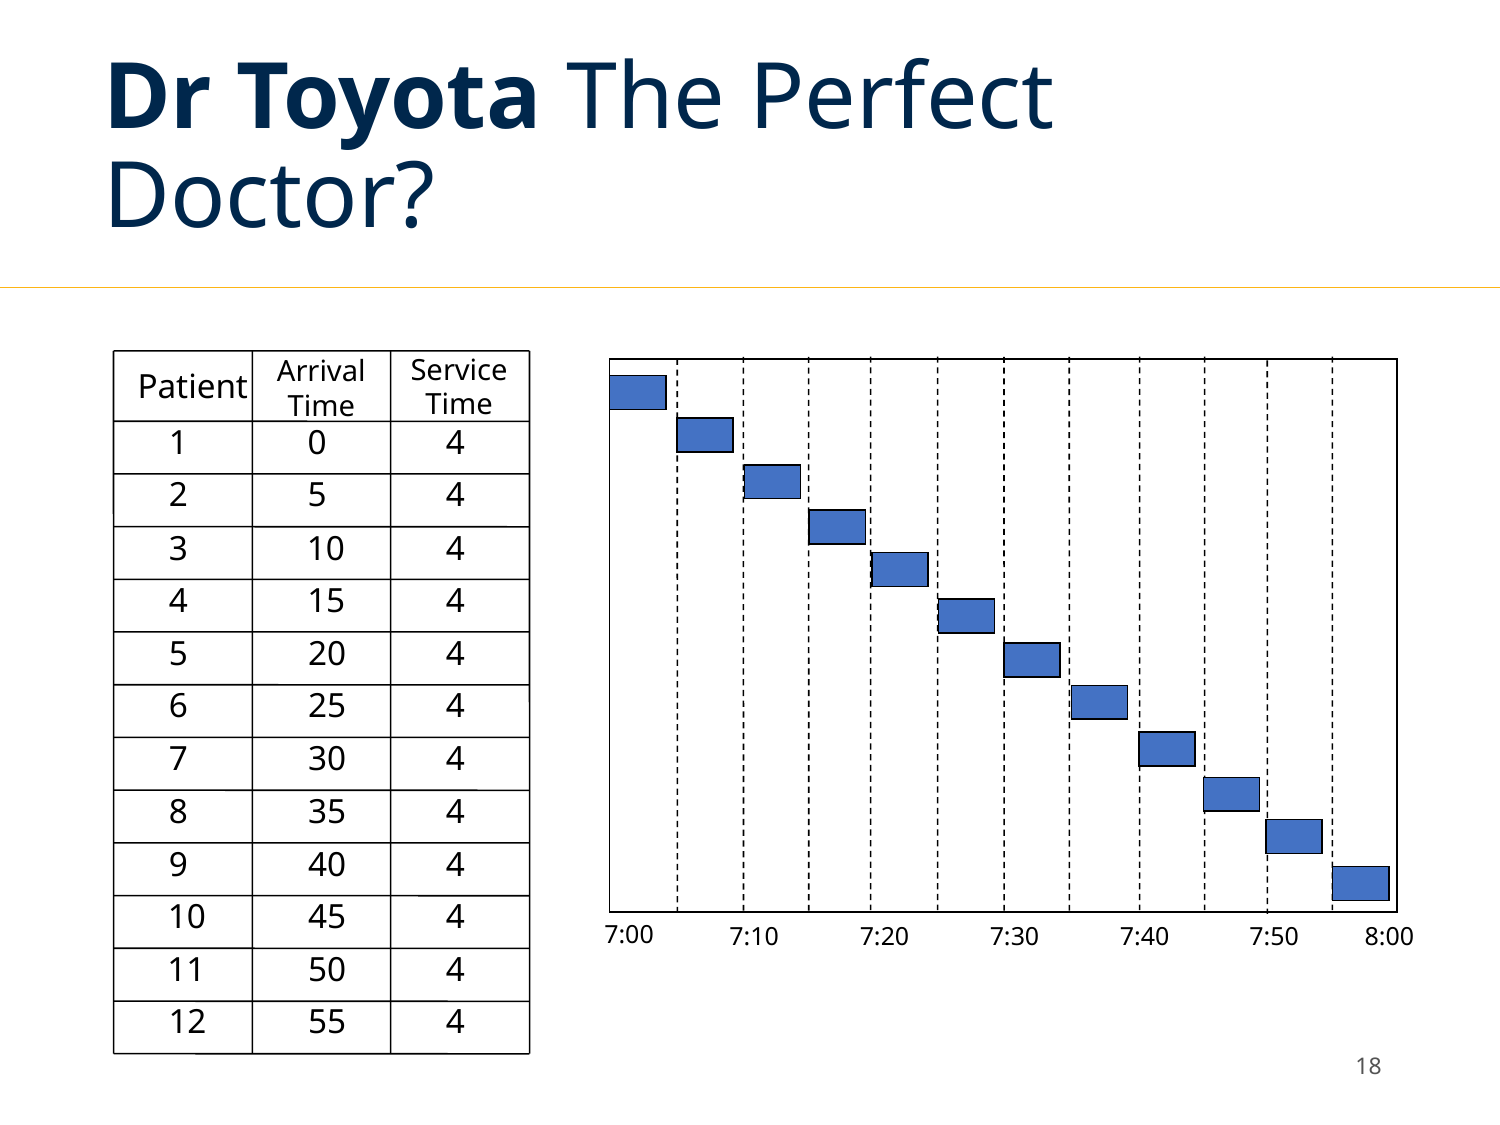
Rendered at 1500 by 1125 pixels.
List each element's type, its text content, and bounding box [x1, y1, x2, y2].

title Dr Toyota The Perfect Doctor? [103, 59, 1397, 278]
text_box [113, 350, 530, 1054]
text_box [75, 1006, 407, 1103]
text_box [591, 356, 1428, 959]
slide_number 17 [1270, 1037, 1397, 1098]
